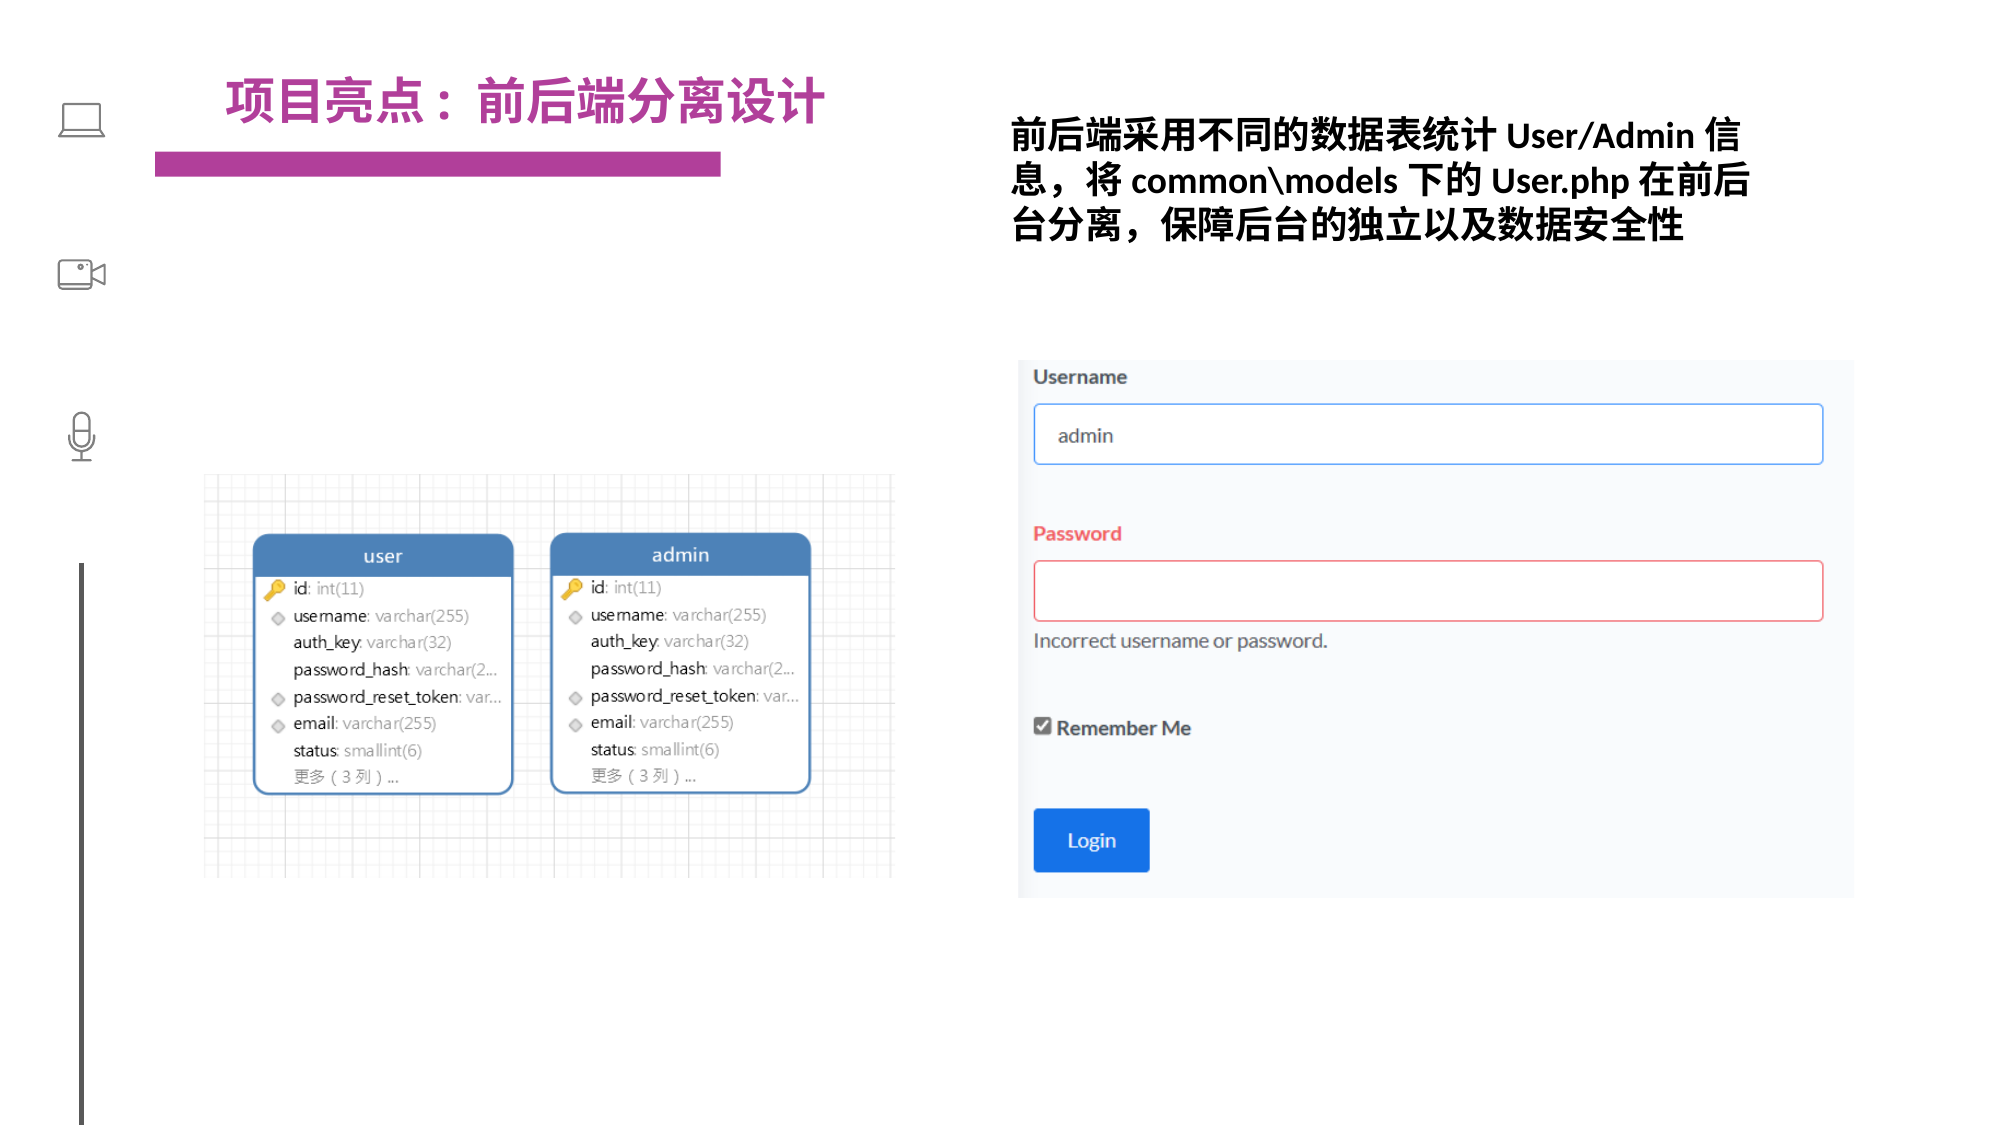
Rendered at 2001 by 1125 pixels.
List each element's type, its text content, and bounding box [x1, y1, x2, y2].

text_box 前后端采用不同的数据表统计User/Admin信息，将common\models下的User.php在前后台分离，保障后台的独立以及数据安全性 [995, 103, 1790, 254]
text_box [154, 151, 217, 178]
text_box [217, 62, 931, 241]
picture [203, 474, 896, 878]
picture [930, 360, 1855, 898]
